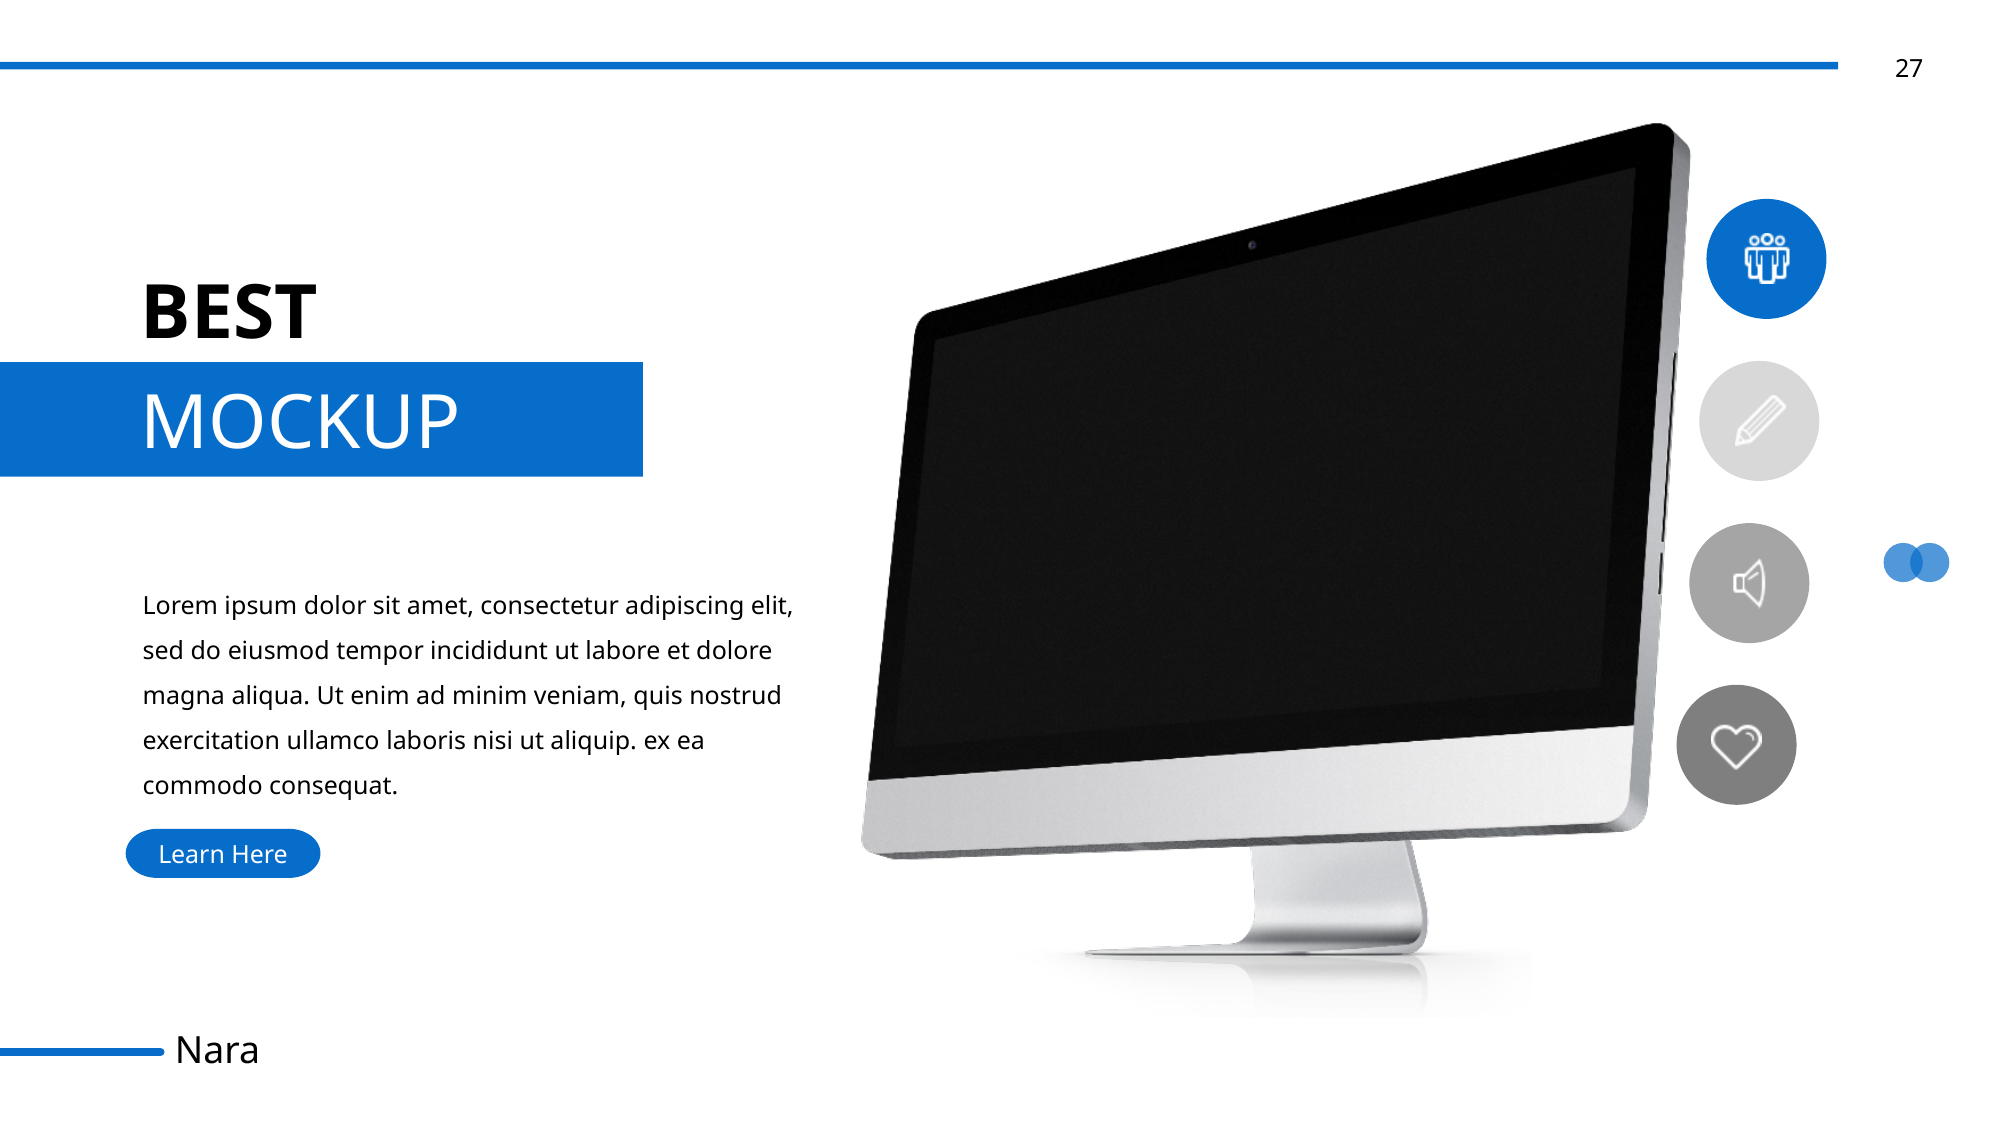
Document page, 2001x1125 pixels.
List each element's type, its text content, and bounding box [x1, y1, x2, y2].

text_box Learn Here [124, 827, 322, 879]
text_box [1699, 360, 1820, 481]
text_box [1676, 684, 1797, 805]
text_box Lorem ipsum dolor sit amet, consectetur adipiscing elit, sed do eiusmod tempor incididunt ut labore et dolore magna aliqua. Ut enim ad minim veniam, quis nostrud exercitation ullamco laboris nisi ut aliquip. ex ea commodo consequat. [127, 567, 765, 807]
picture [765, 107, 1830, 1018]
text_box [1689, 523, 1810, 644]
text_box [0, 256, 643, 477]
